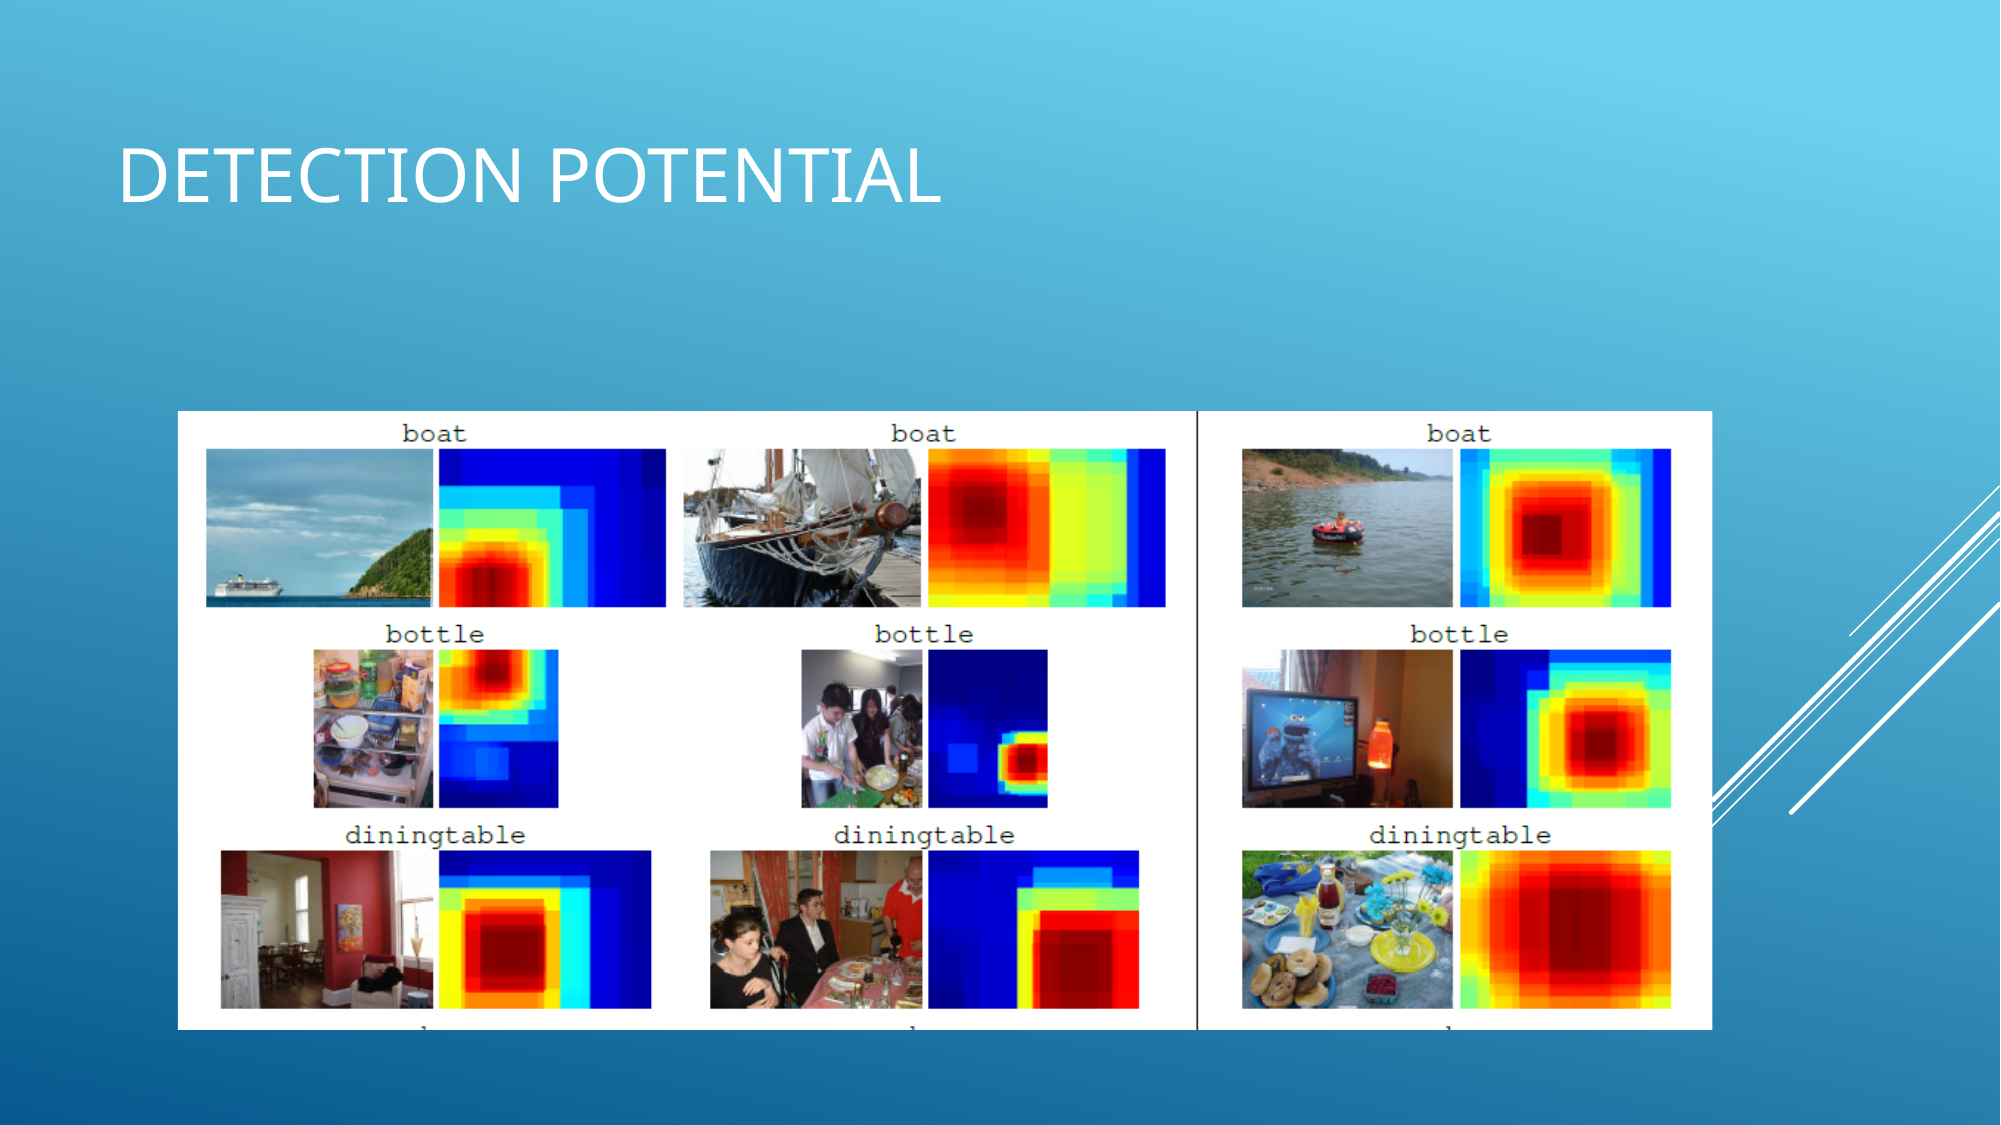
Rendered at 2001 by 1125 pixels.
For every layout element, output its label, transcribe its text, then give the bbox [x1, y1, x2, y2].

picture [177, 410, 1713, 1030]
title Detection Potential [101, 48, 1502, 296]
